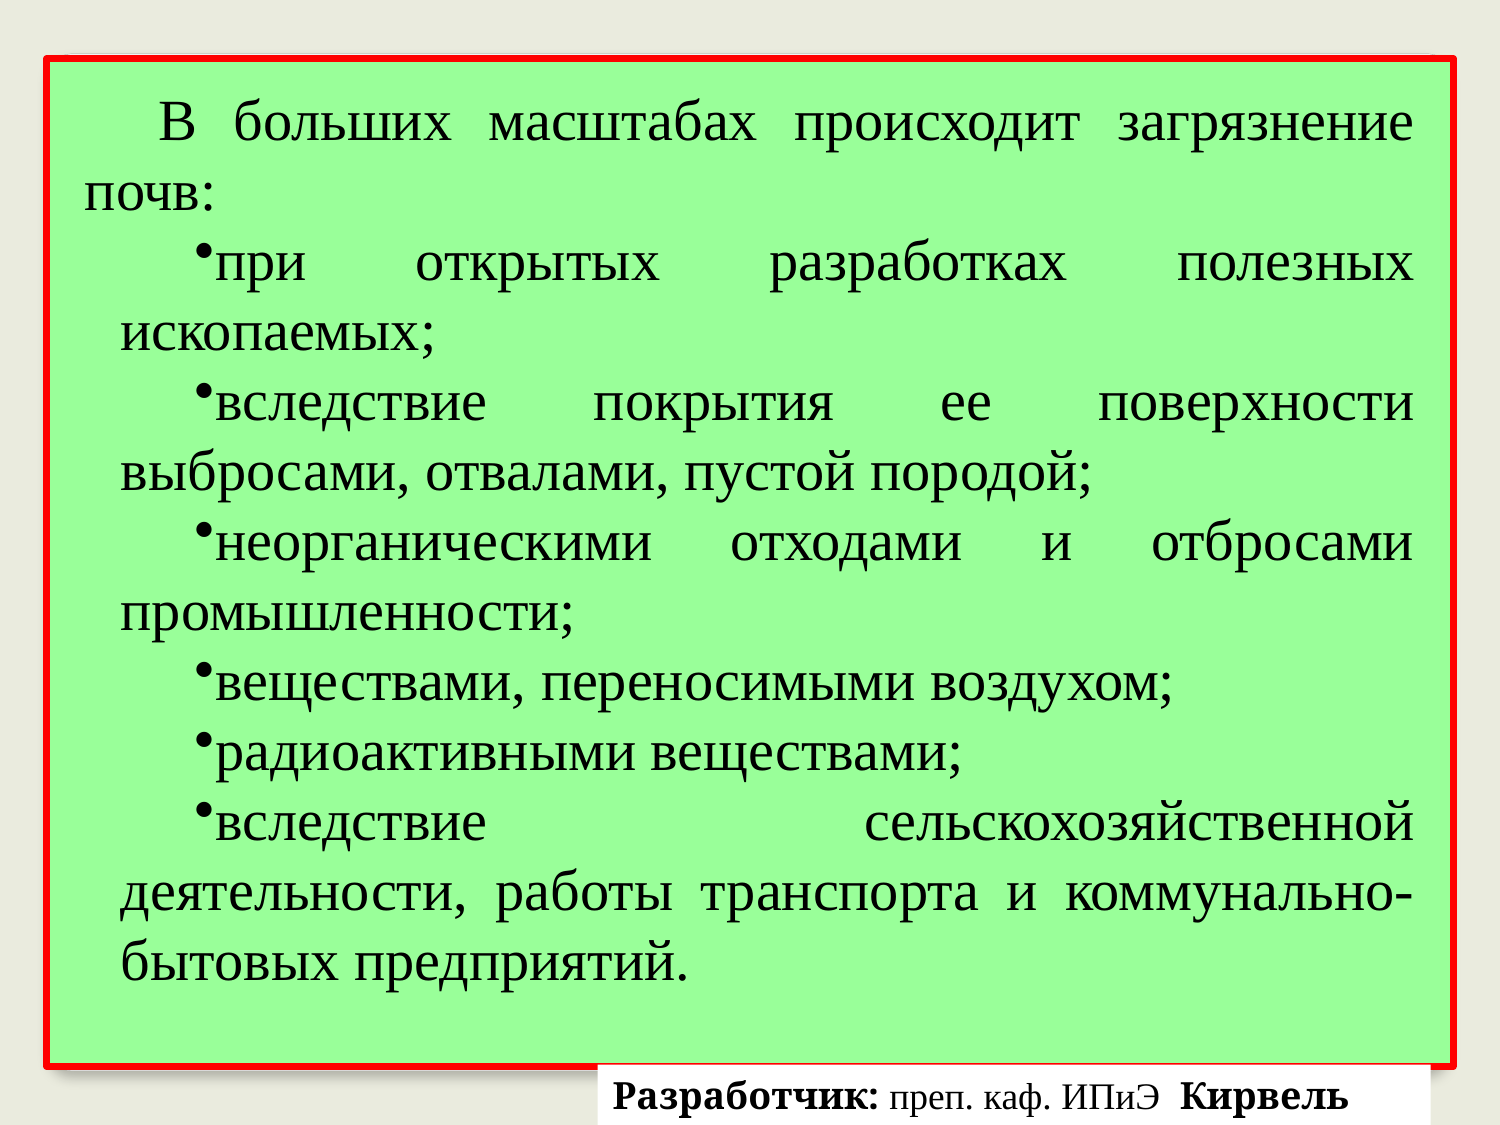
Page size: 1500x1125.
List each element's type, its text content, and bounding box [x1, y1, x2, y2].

text_box Разработчик: преп. каф. ИПиЭ Кирвель П.И. [597, 1064, 1431, 1125]
text_box В больших масштабах происходит загрязнение почв: при открытых разработках полезных ископаемых; вследствие покрытия ее поверхности выбросами, отвалами, пустой породой; неорганическими отходами и отбросами промышленности; веществами, переносимыми воздухом; радиоактивными веществами; вследствие сельскохозяйственной деятельности, работы транспорта и коммунально-бытовых предприятий. [70, 74, 1430, 1000]
text_box [43, 55, 1457, 1070]
